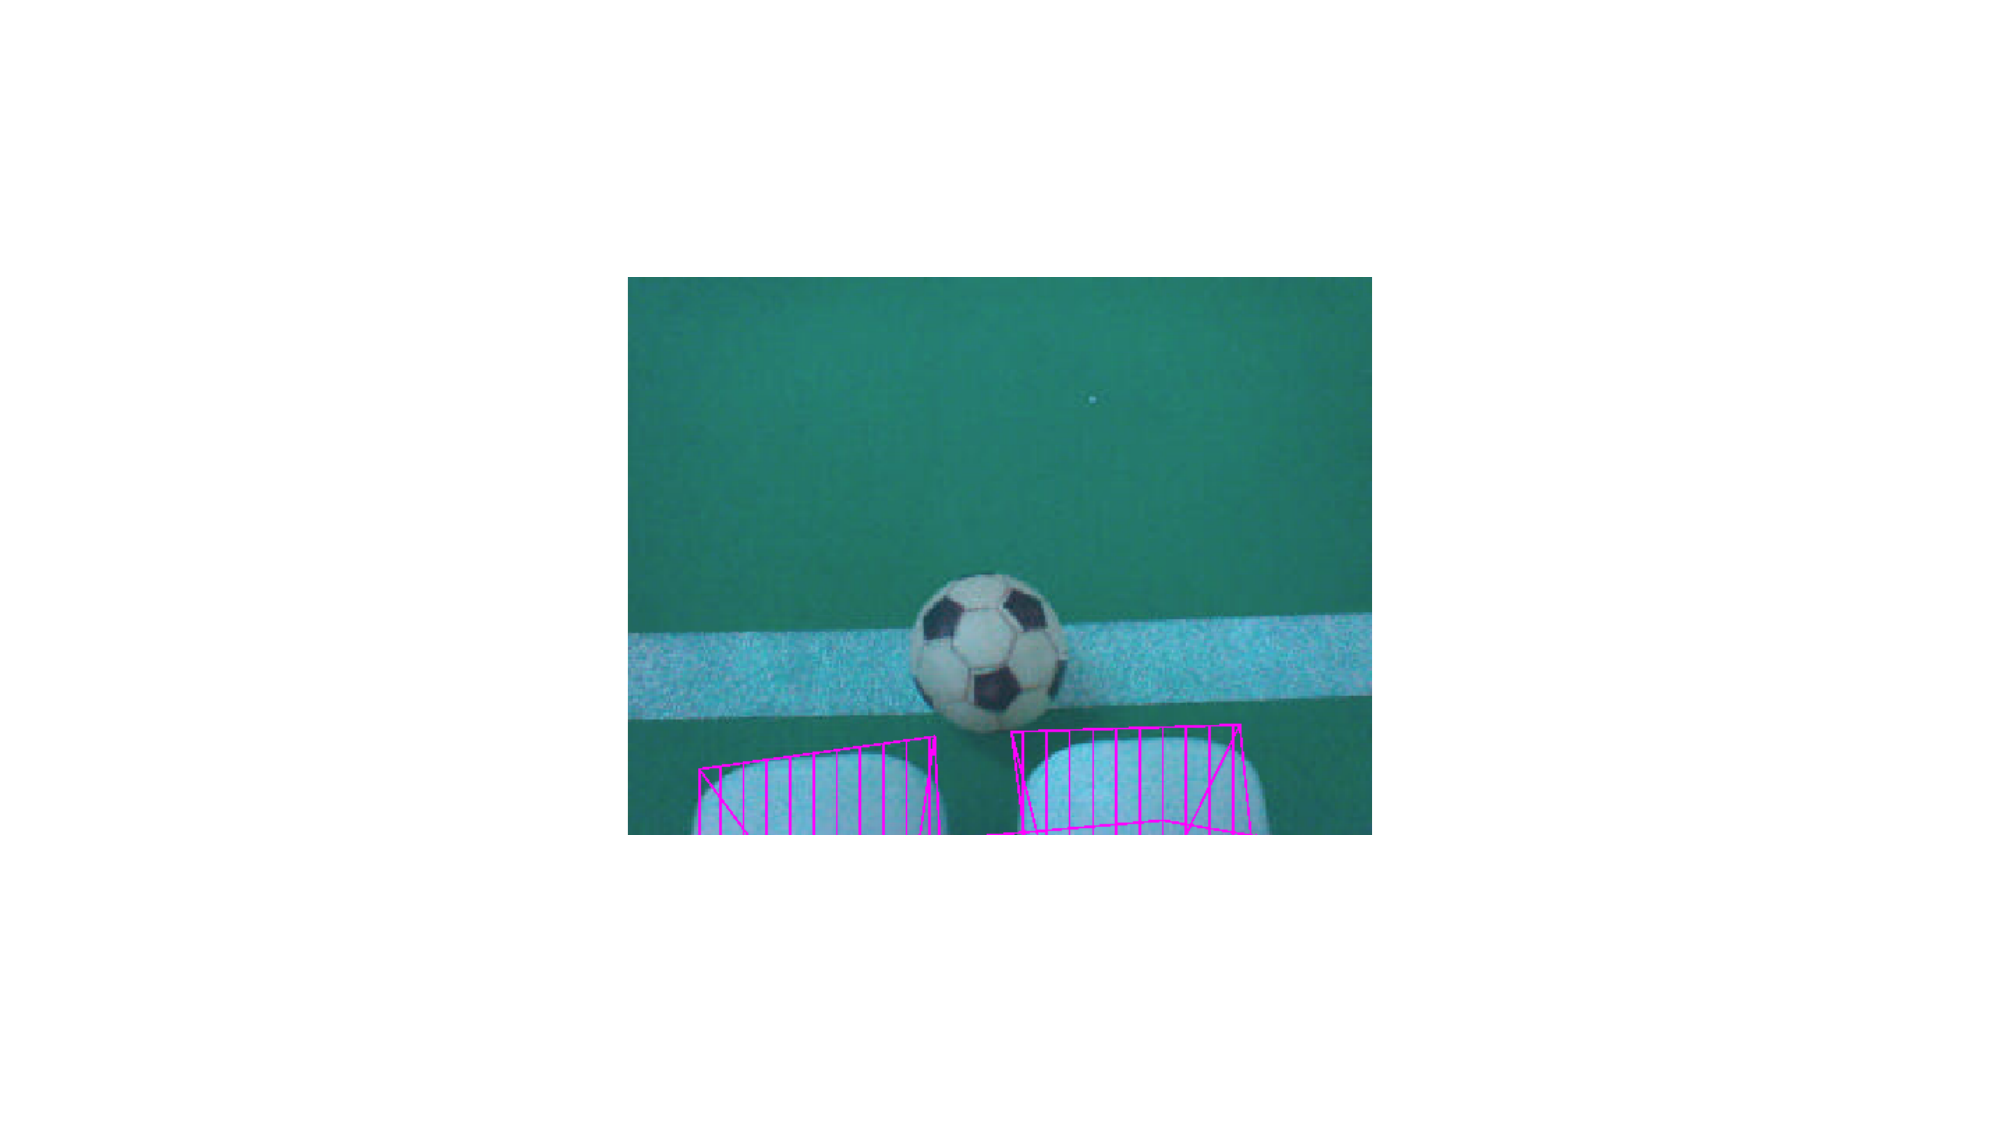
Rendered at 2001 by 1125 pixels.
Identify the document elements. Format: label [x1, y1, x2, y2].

picture [627, 277, 1373, 835]
